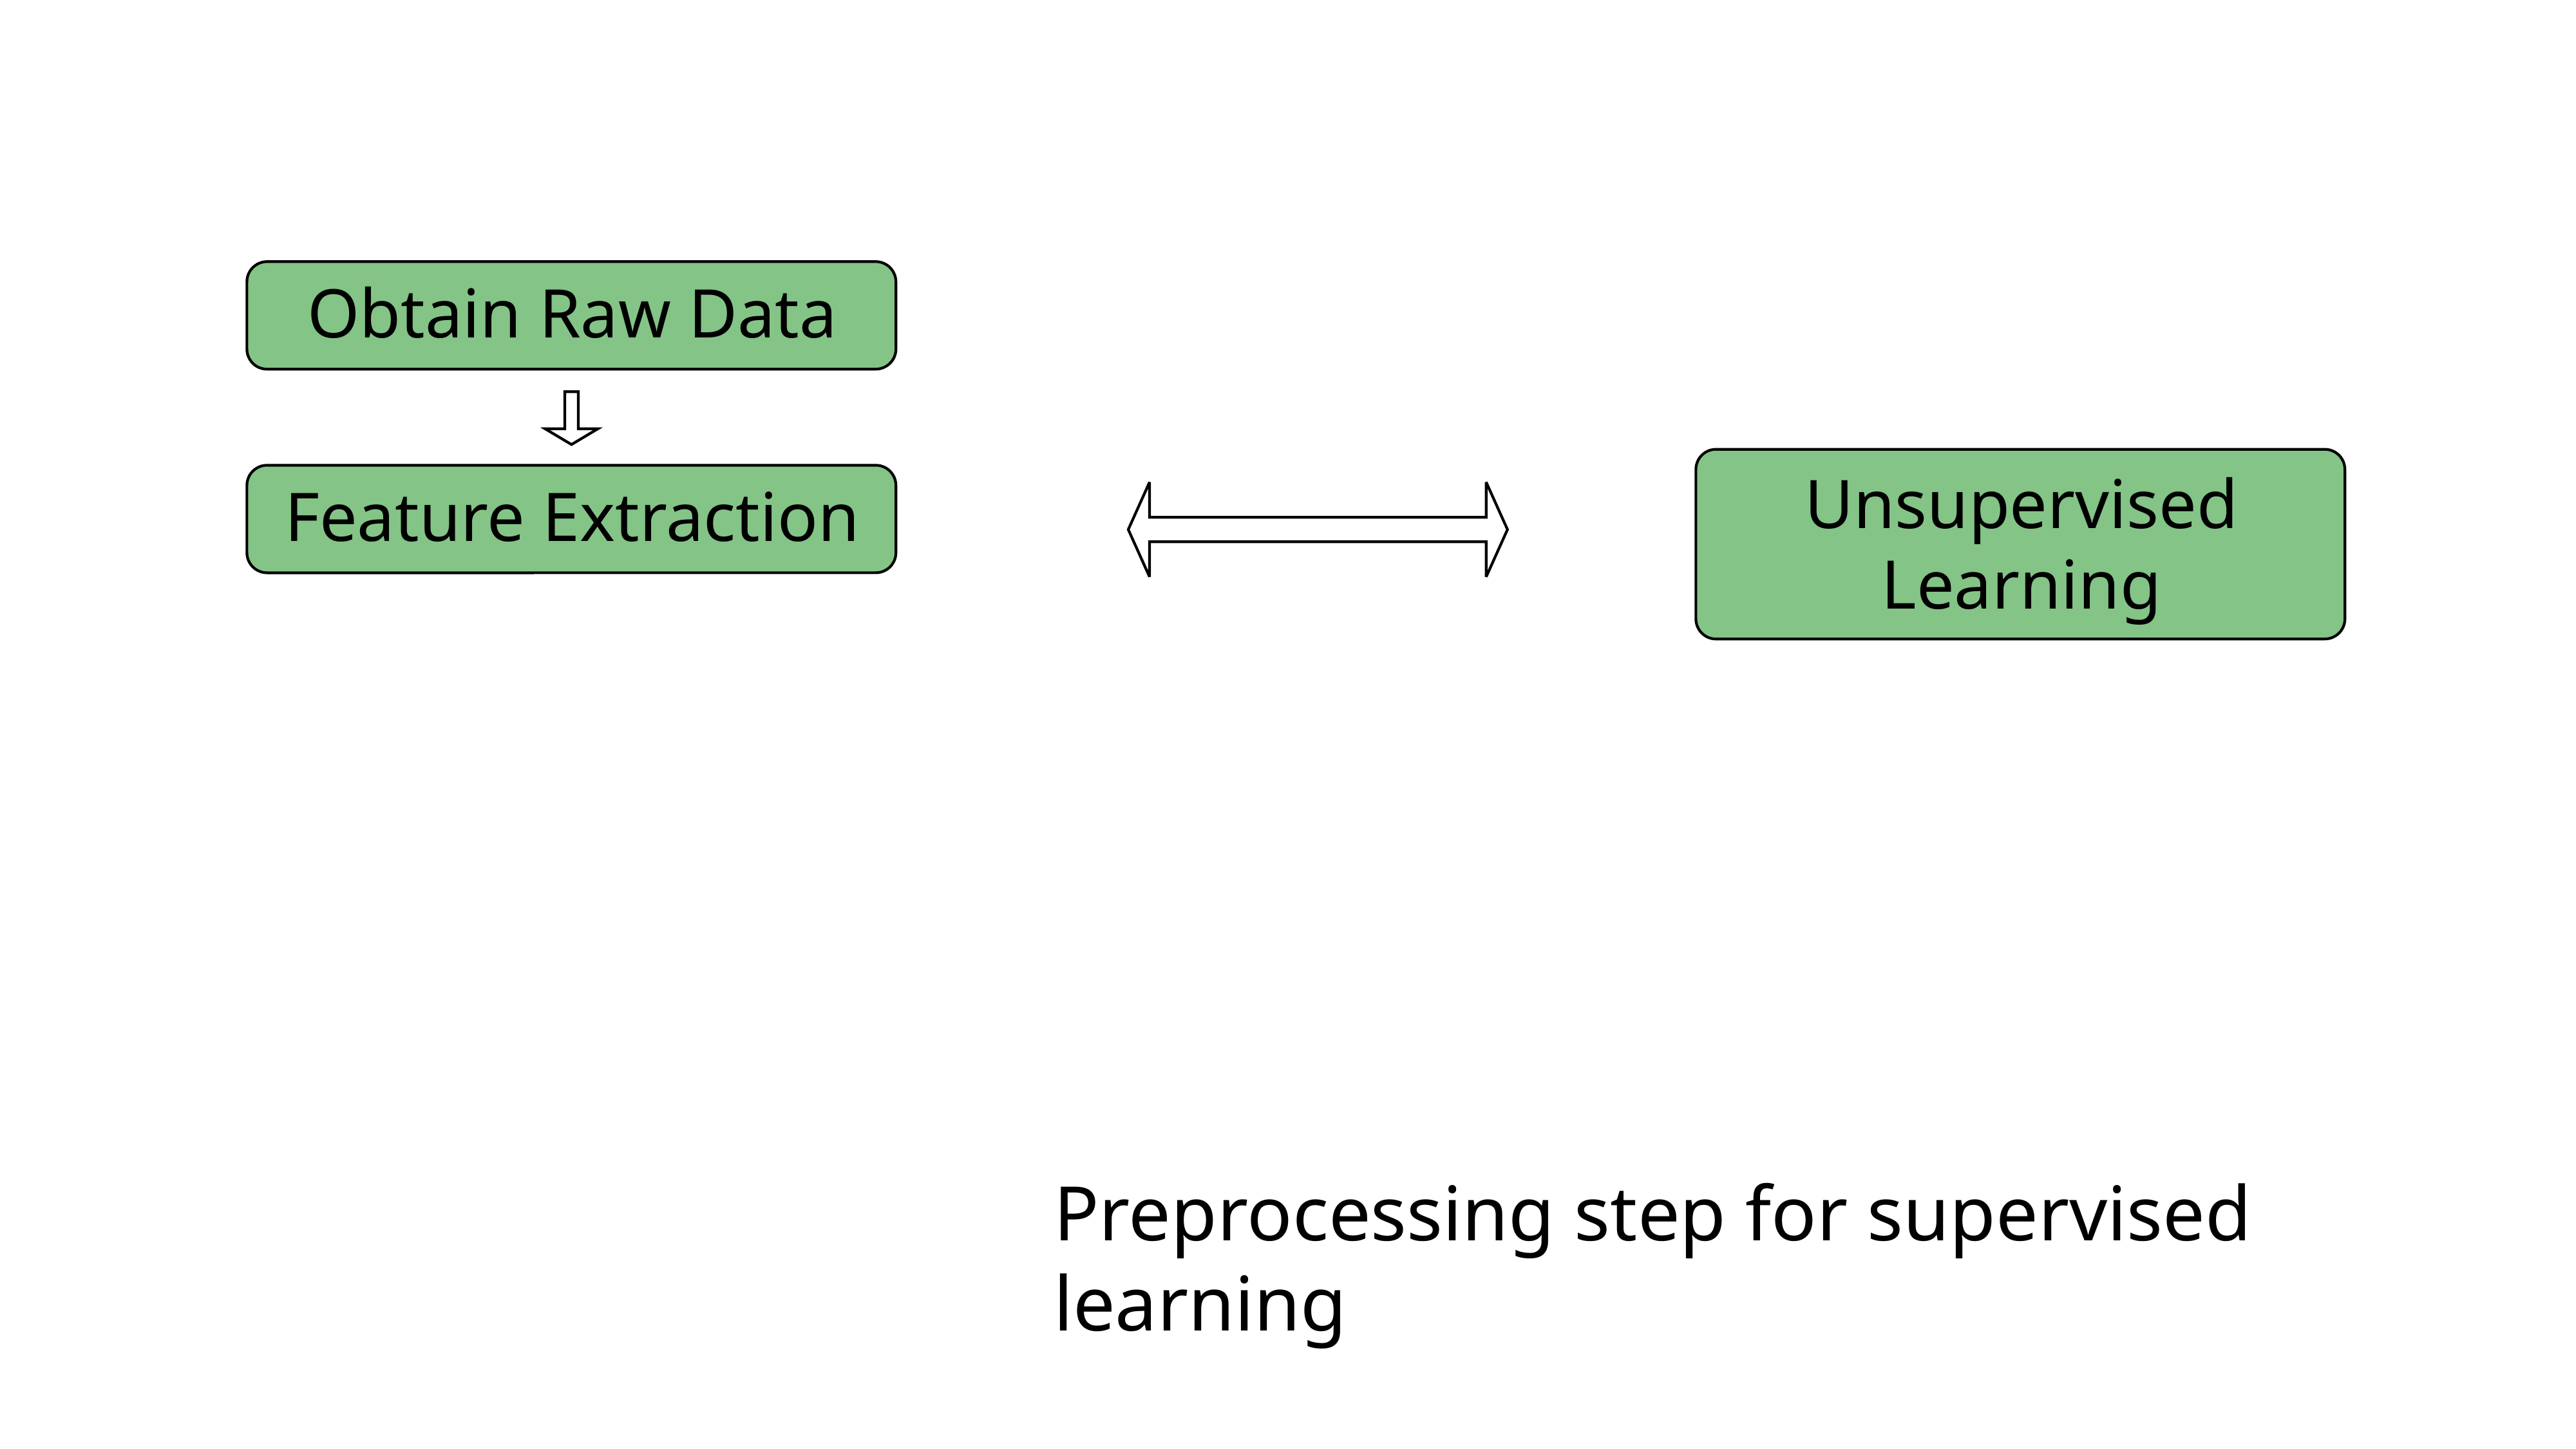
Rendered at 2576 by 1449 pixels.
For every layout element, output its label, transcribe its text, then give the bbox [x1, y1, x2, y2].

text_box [247, 261, 896, 370]
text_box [247, 391, 896, 573]
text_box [1696, 449, 2345, 639]
text_box Preprocessing step for supervised learning [1046, 1158, 2519, 1397]
text_box [1128, 482, 1508, 577]
